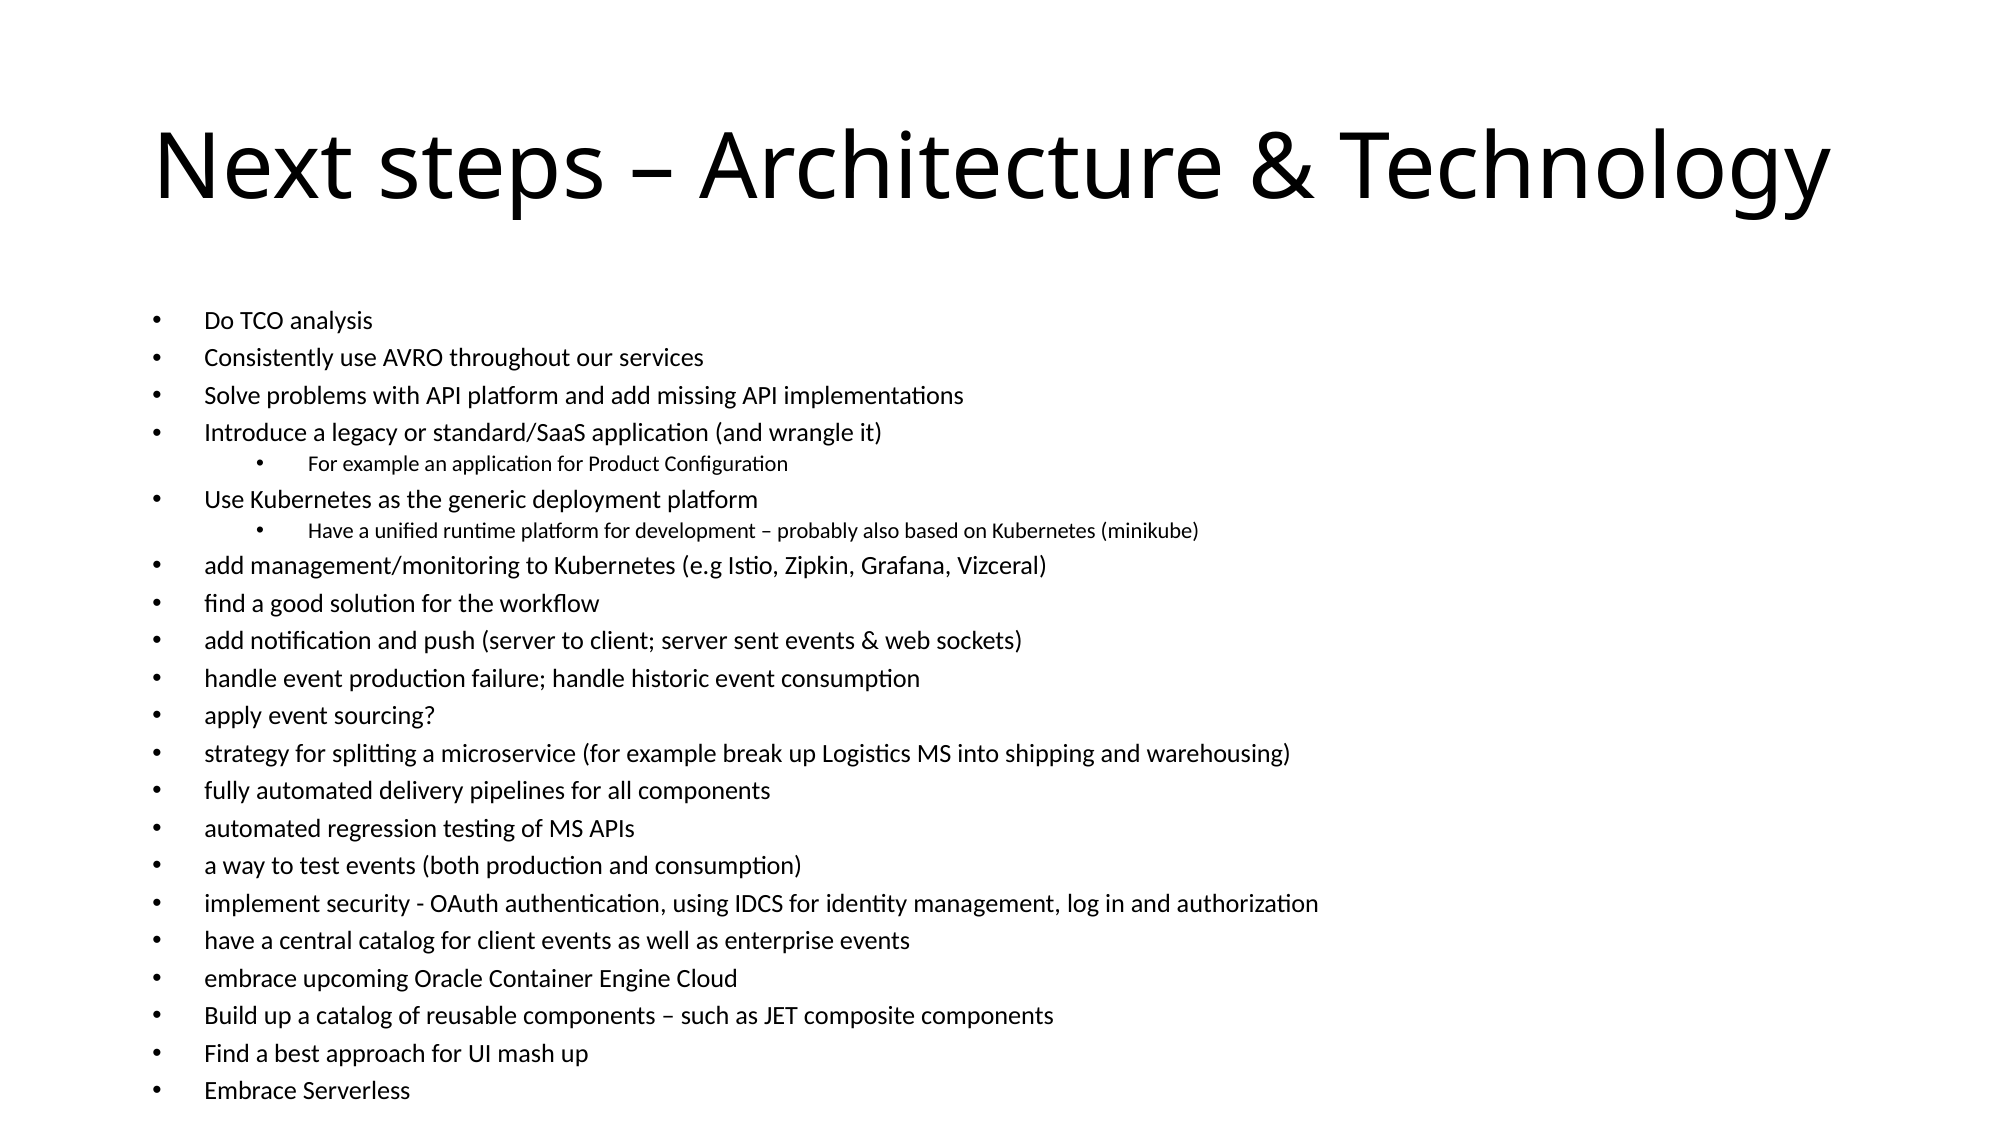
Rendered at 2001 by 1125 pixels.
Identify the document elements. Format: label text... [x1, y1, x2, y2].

list Do TCO analysis Consistently use AVRO throughout our services Solve problems with API platform and add missing API implementations Introduce a legacy or standard/SaaS application (and wrangle it) For example an application for Product Configuration Use Kubernetes as the generic deployment platform Have a unified runtime platform for development – probably also based on Kubernetes (minikube) add management/monitoring to Kubernetes (e.g Istio, Zipkin, Grafana, Vizceral) find a good solution for the workflow add notification and push (server to client; server sent events & web sockets) handle event production failure; handle historic event consumption apply event sourcing? strategy for splitting a microservice (for example break up Logistics MS into shipping and warehousing) fully automated delivery pipelines for all components automated regression testing of MS APIs a way to test events (both production and consumption) implement security - OAuth authentication, using IDCS for identity management, log in and authorization have a central catalog for client events as well as enterprise events embrace upcoming Oracle Container Engine Cloud Build up a catalog of reusable components – such as JET composite components Find a best approach for UI mash up Embrace Serverless [137, 299, 1863, 1125]
title Next steps – Architecture & Technology [137, 59, 1863, 278]
